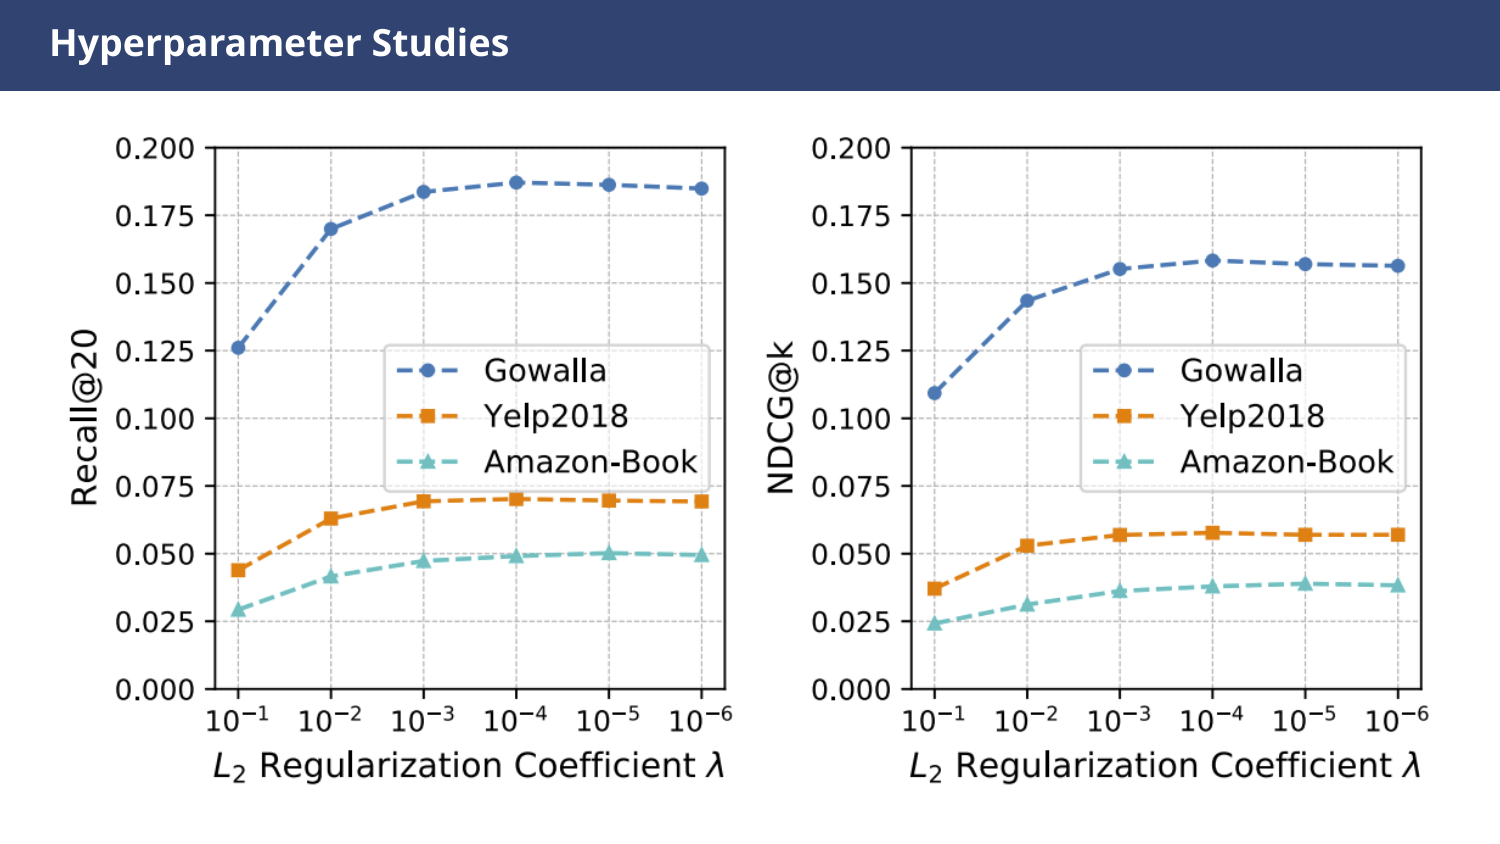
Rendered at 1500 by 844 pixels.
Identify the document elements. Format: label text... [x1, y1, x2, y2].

picture [59, 125, 1441, 793]
text_box Hyperparameter Studies [34, 11, 525, 72]
